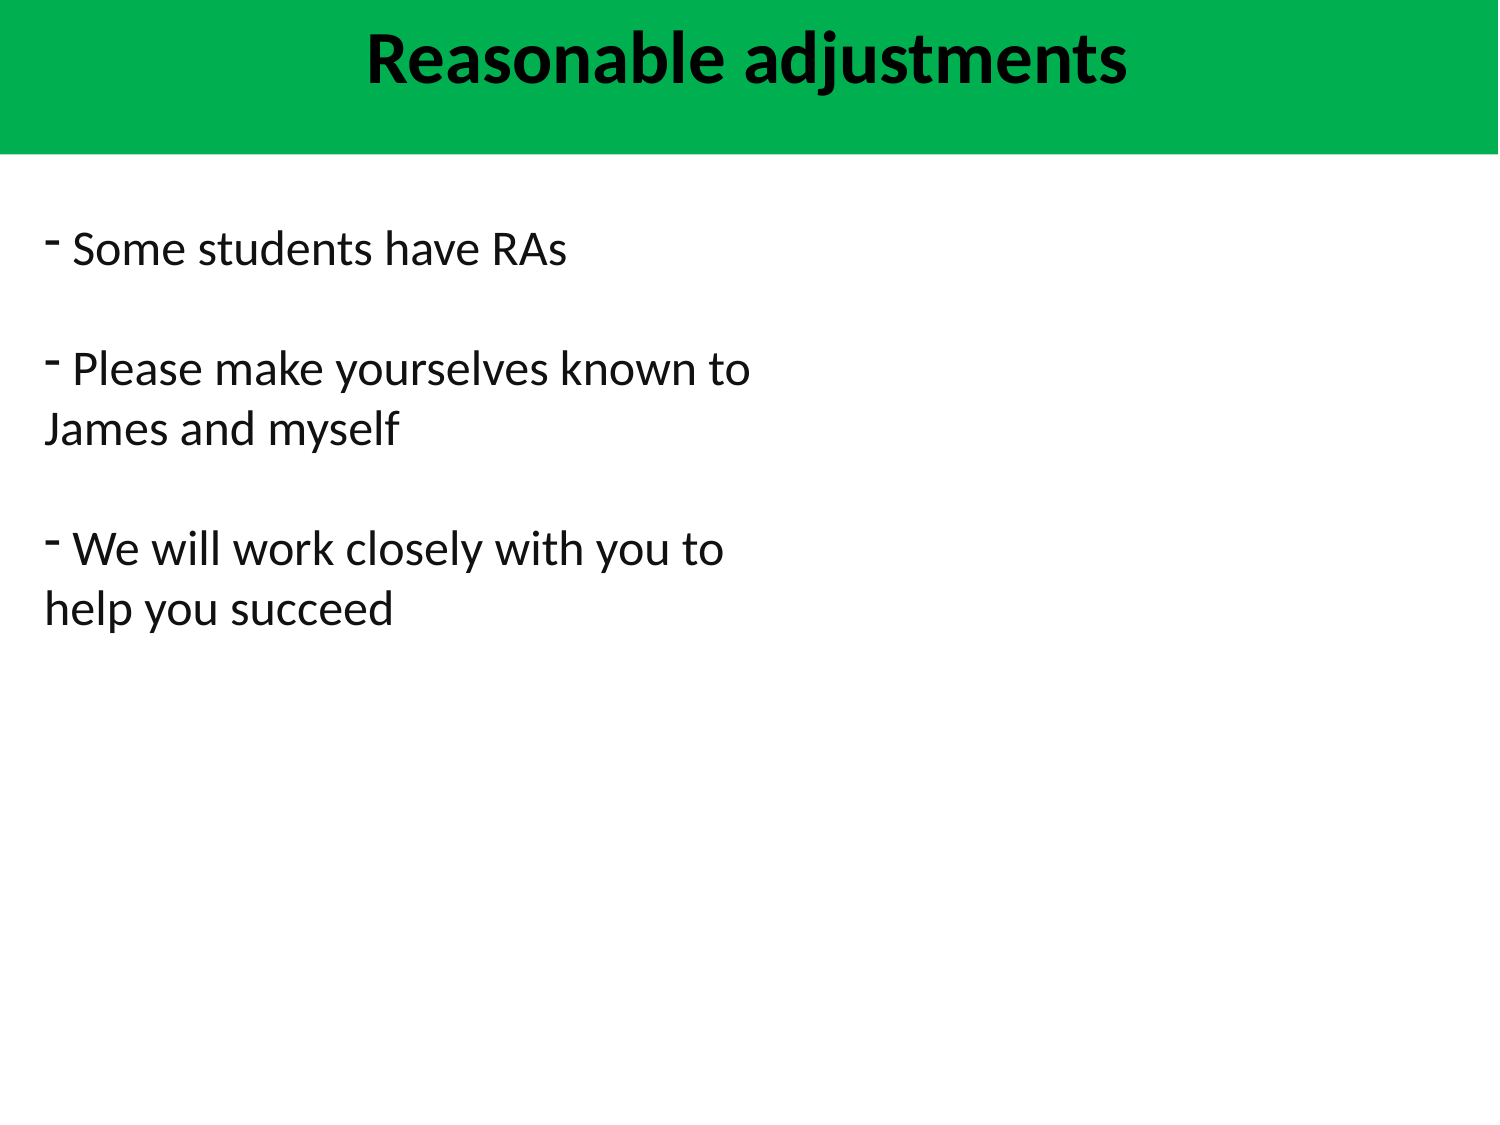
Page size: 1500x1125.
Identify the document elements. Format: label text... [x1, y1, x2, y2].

text_box Some students have RAs Please make yourselves known to James and myself We will work closely with you to help you succeed [29, 208, 775, 743]
title Reasonable adjustments [0, 0, 1498, 155]
